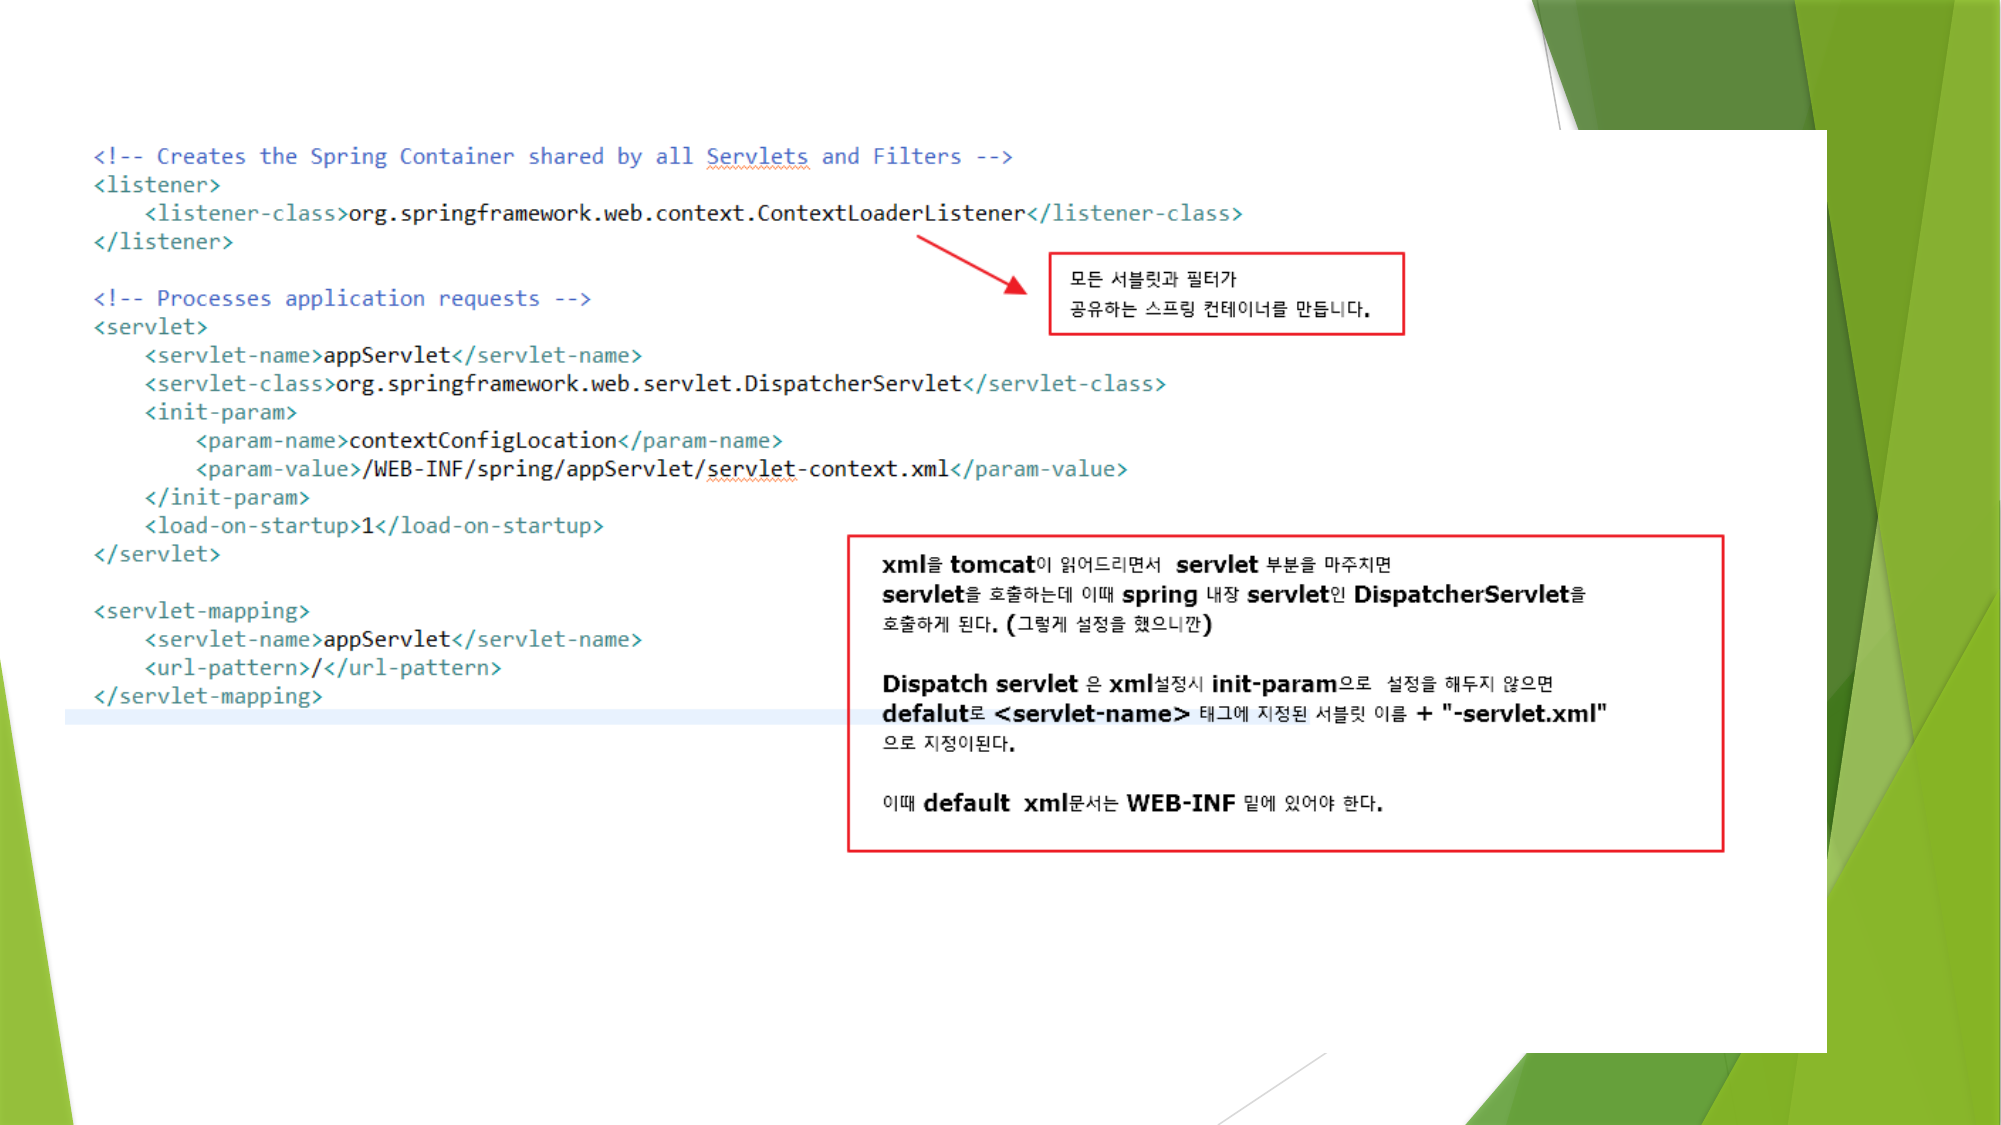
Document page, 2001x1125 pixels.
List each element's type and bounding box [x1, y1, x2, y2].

picture [65, 129, 1828, 1054]
